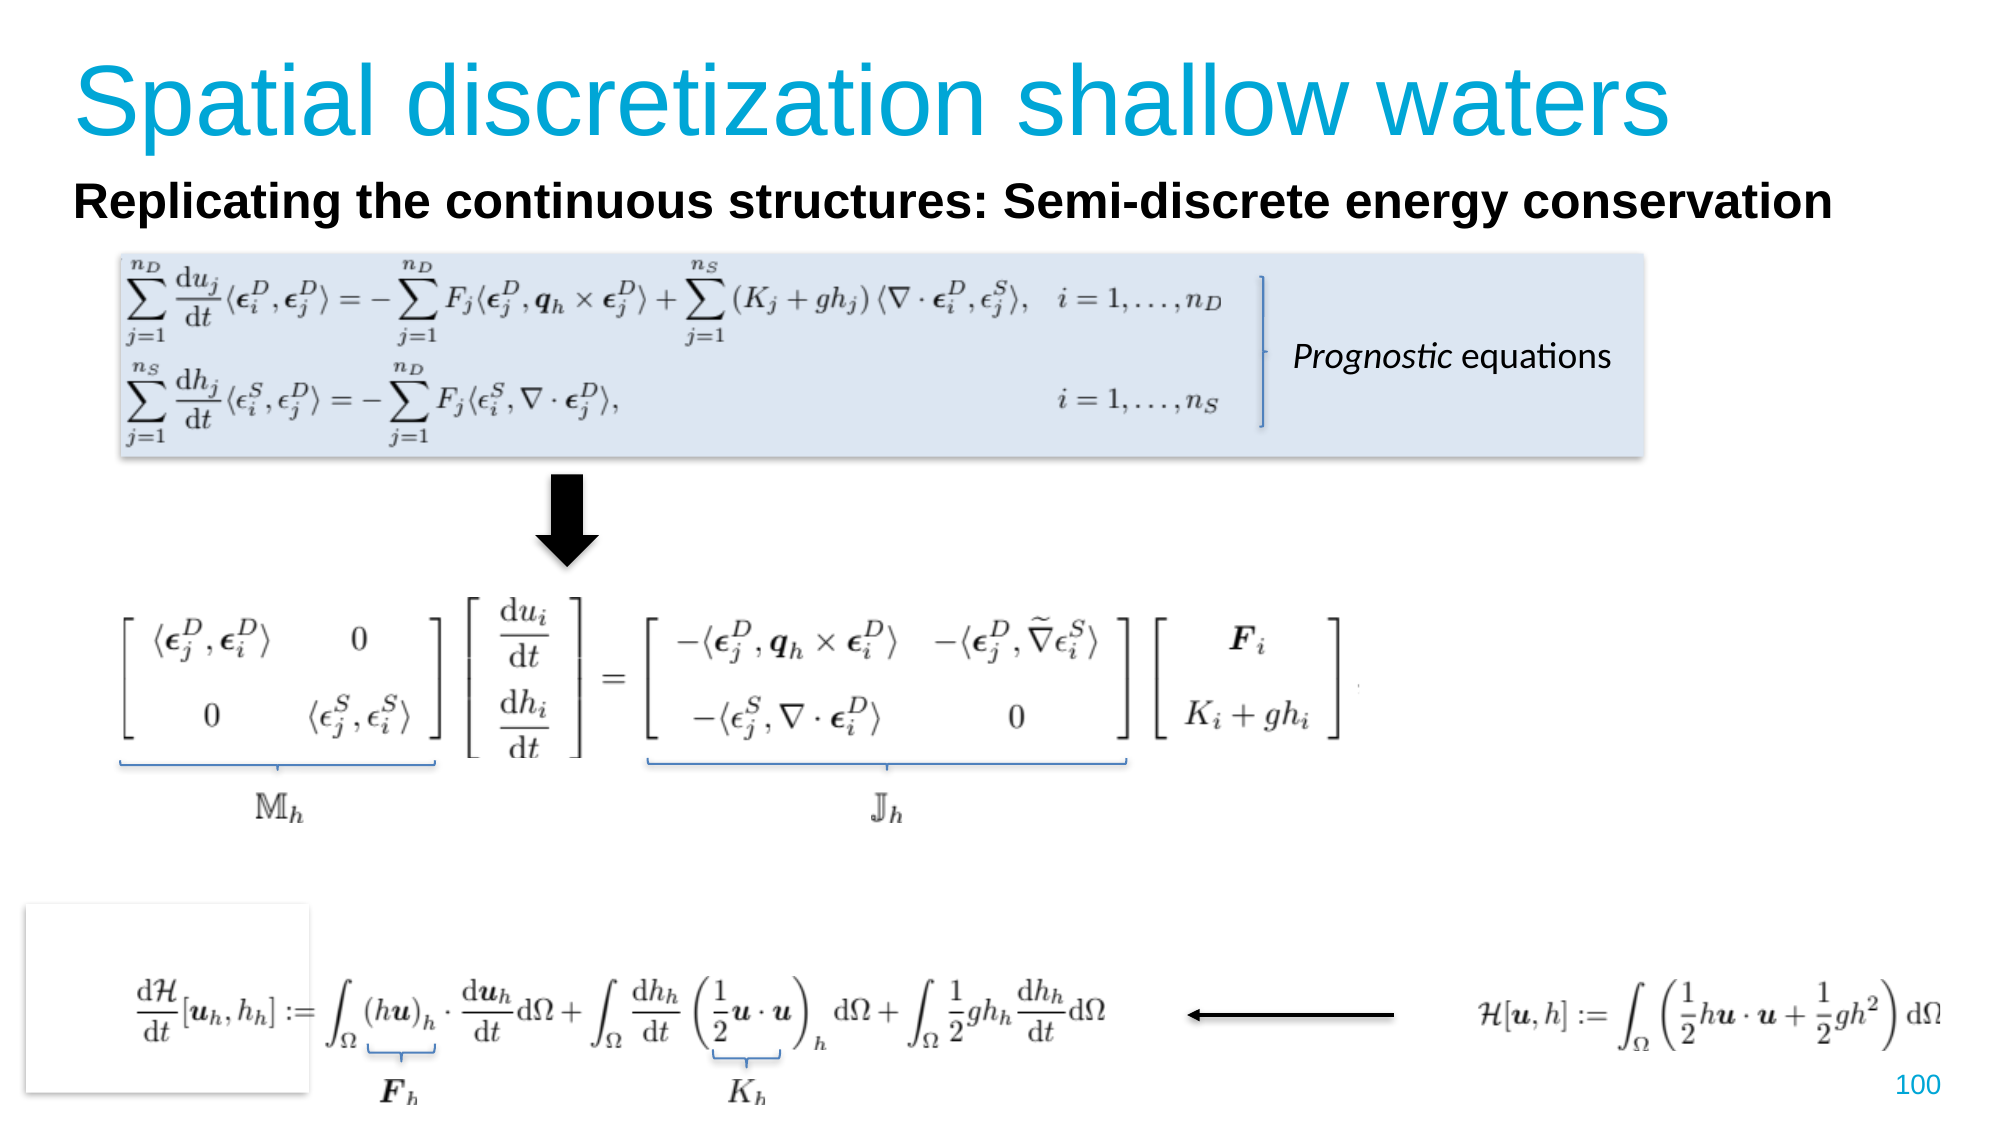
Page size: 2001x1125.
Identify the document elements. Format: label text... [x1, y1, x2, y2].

text_box Prognostic equations [1277, 324, 1802, 384]
picture [123, 597, 1360, 759]
picture [727, 1078, 766, 1105]
text_box Replicating the continuous structures: Semi-discrete energy conservation [58, 161, 2000, 237]
text_box [1259, 274, 1270, 429]
text_box [534, 473, 600, 568]
picture [870, 790, 903, 823]
picture [1477, 979, 1941, 1051]
text_box [120, 253, 1644, 457]
picture [120, 257, 1222, 457]
picture [379, 1078, 418, 1105]
picture [136, 976, 1106, 1050]
picture [255, 790, 304, 823]
text_box [118, 760, 435, 772]
title Spatial discretization shallow waters [58, 17, 1939, 161]
text_box [711, 1058, 782, 1070]
